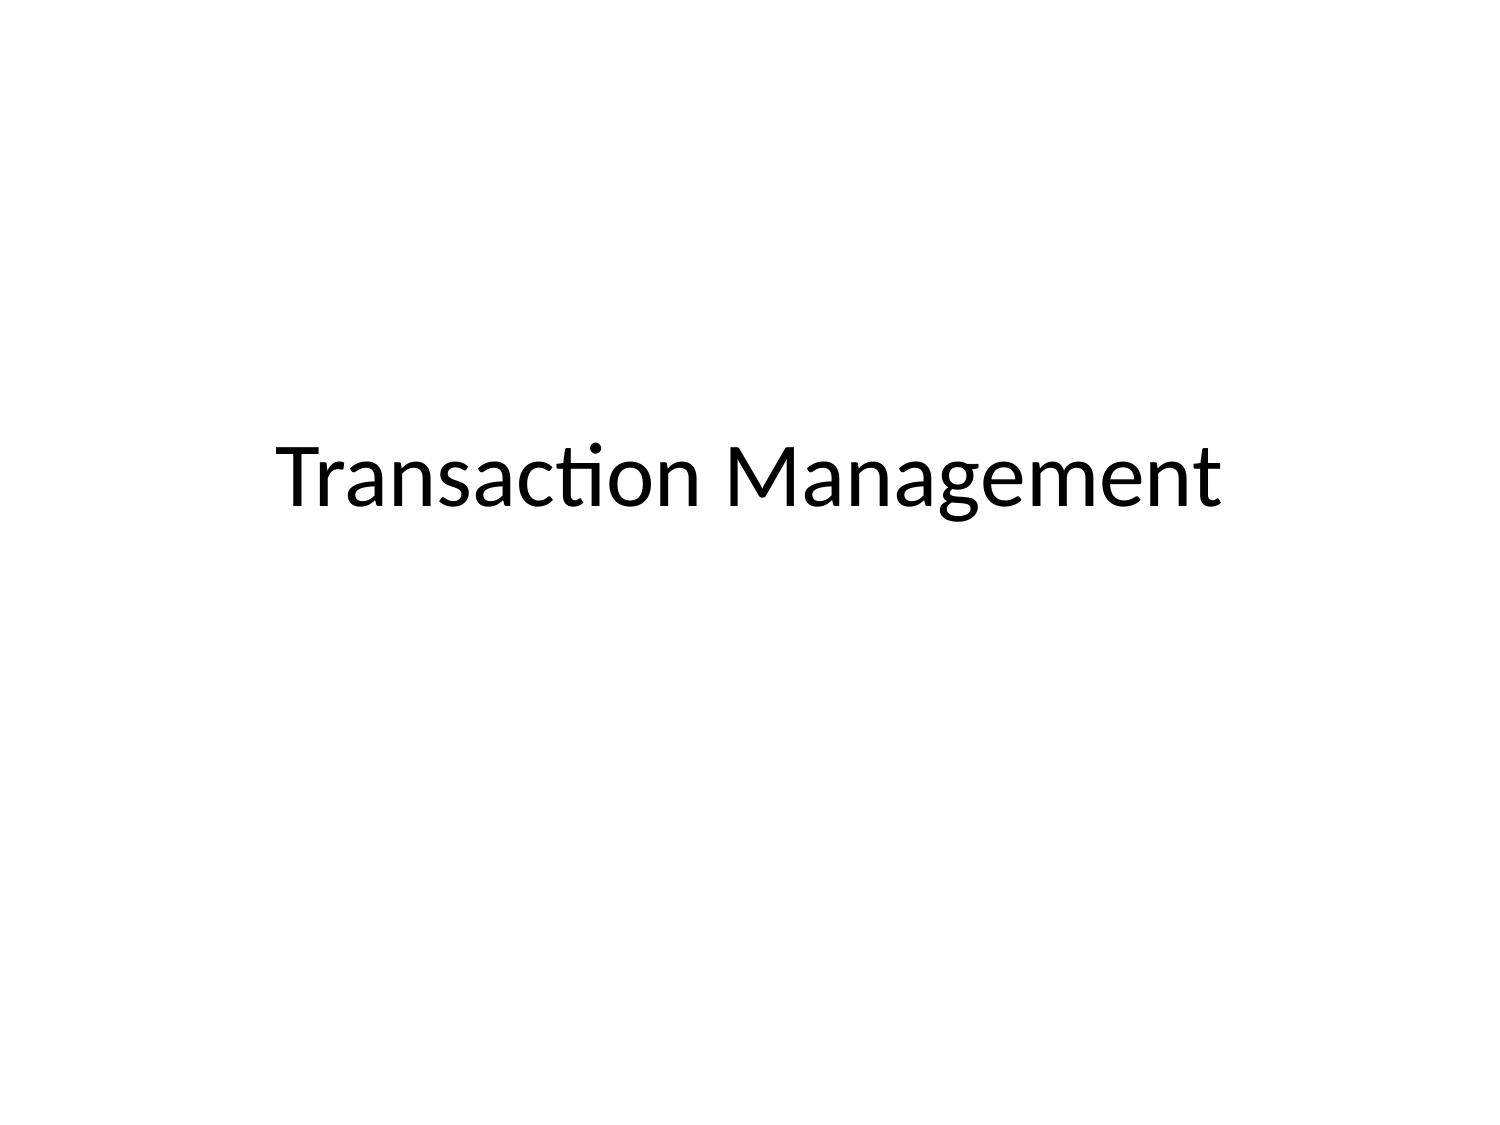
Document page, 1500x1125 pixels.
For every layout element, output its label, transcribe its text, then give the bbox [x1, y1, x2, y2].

title Transaction Management [112, 349, 1388, 591]
